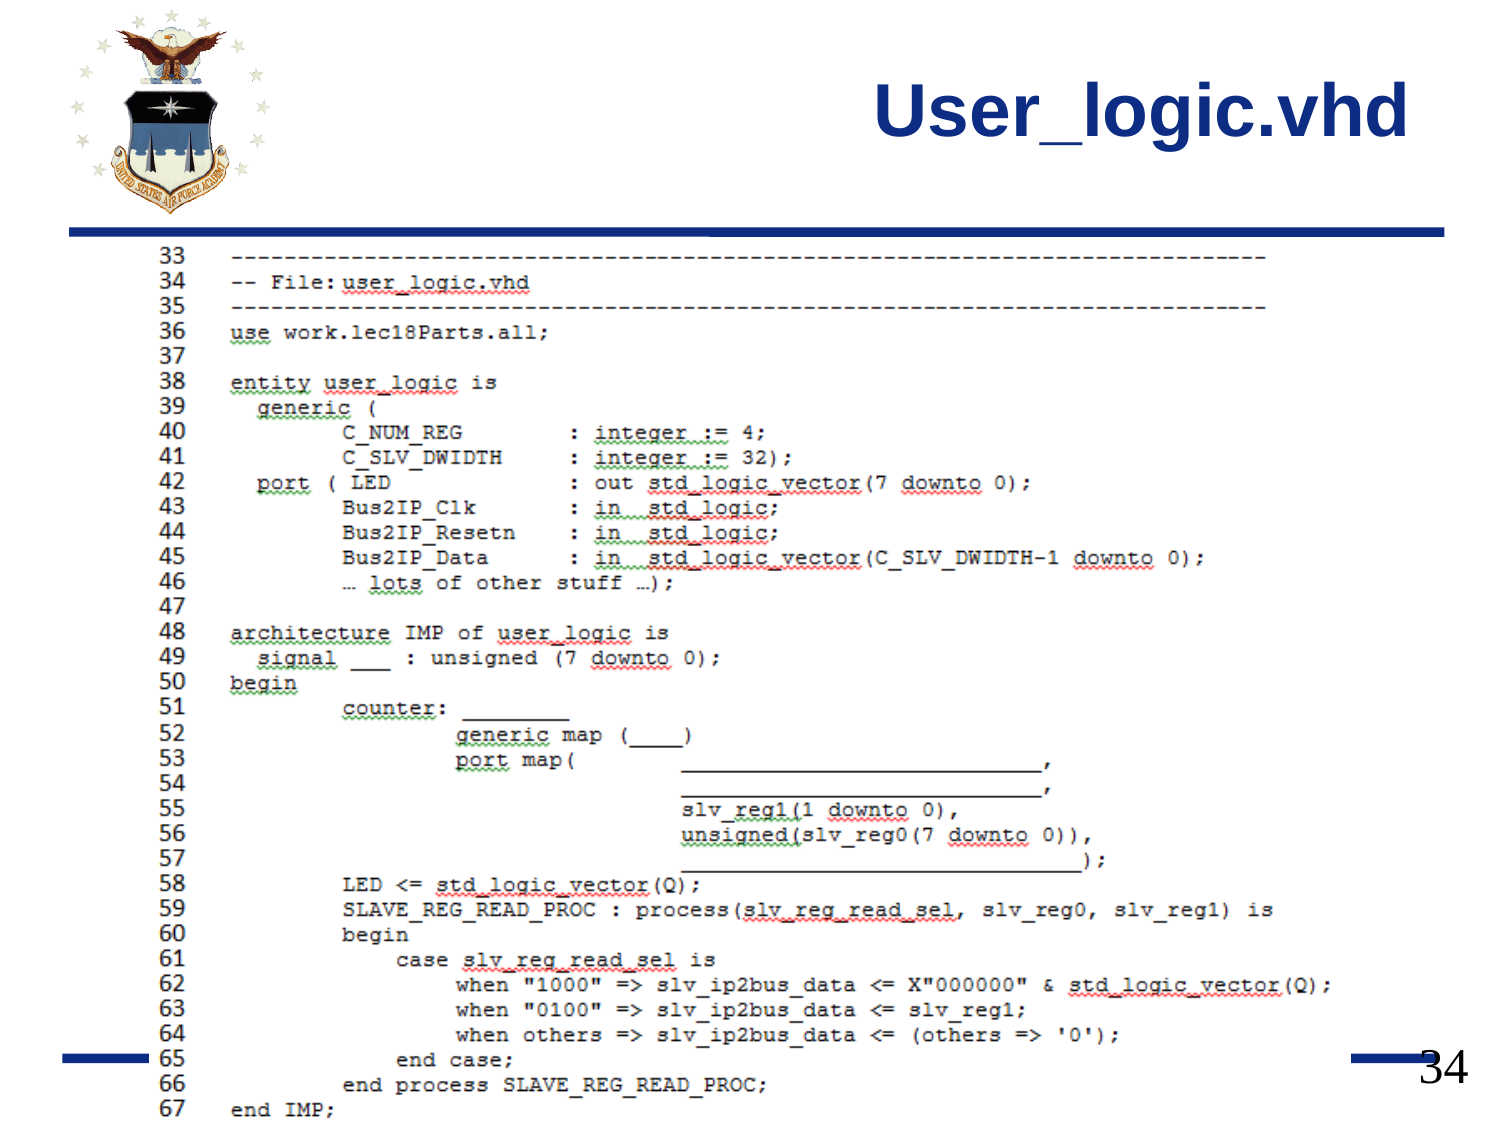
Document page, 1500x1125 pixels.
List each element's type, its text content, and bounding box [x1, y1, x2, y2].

picture [149, 239, 1351, 1125]
picture [63, 0, 275, 222]
slide_number 34 [1355, 1025, 1484, 1105]
title User_logic.vhd [313, 12, 1427, 201]
